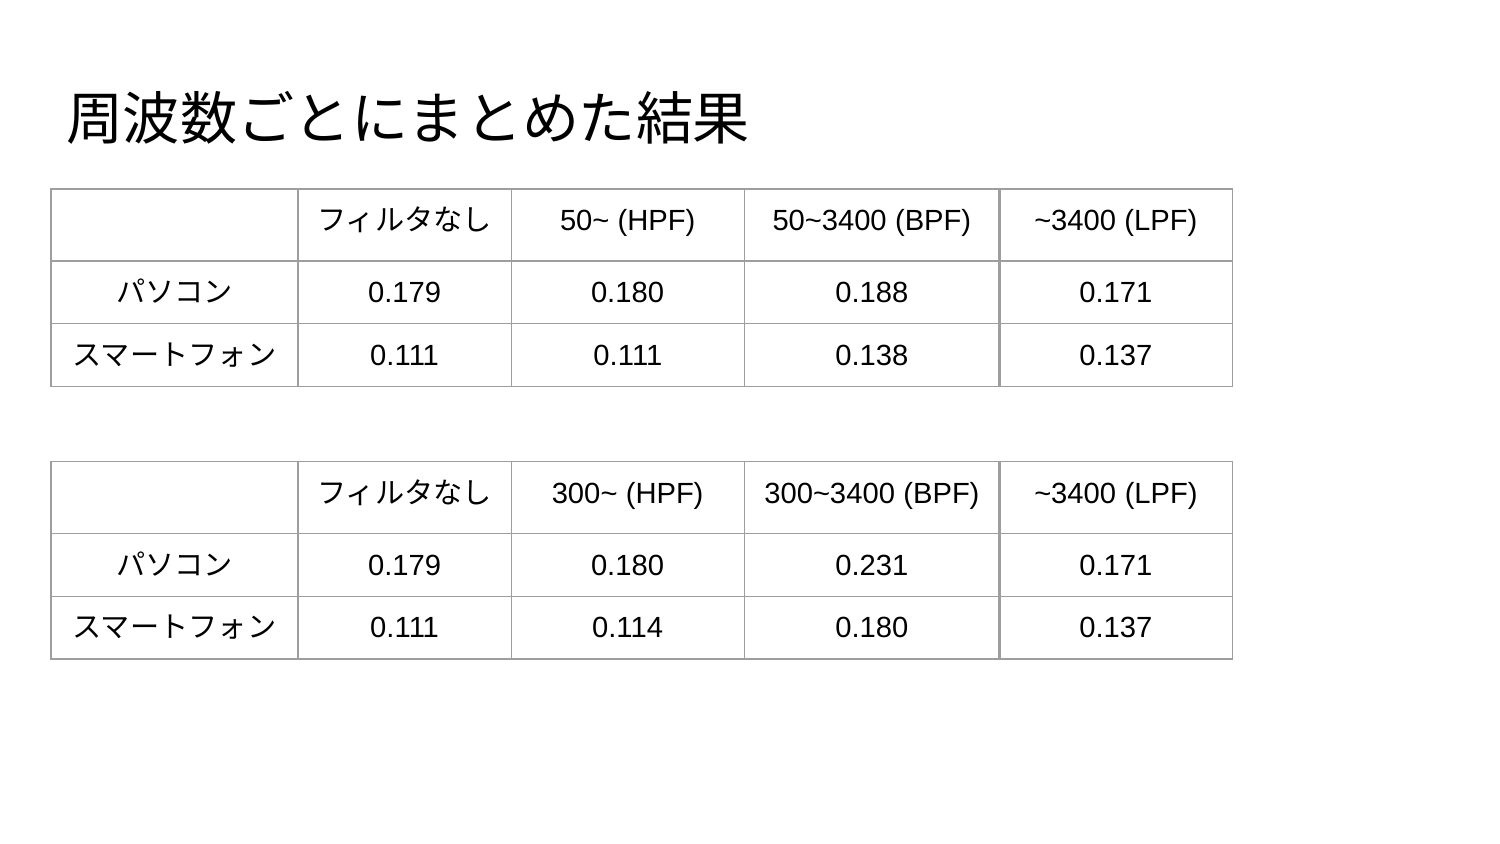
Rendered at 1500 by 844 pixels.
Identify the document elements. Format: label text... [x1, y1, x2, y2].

table_cell 0.171 [1001, 534, 1232, 596]
table_cell 0.180 [745, 597, 998, 658]
table_cell 0.180 [512, 534, 744, 596]
table_cell 0.111 [299, 597, 511, 658]
table_cell 0.114 [512, 597, 744, 658]
table_cell 0.138 [745, 324, 998, 386]
table_header 50~3400 (BPF) [745, 190, 998, 260]
table_cell 0.137 [1001, 324, 1232, 386]
table_cell 0.180 [512, 262, 744, 323]
table_cell パソコン [52, 262, 297, 323]
table_cell 0.231 [745, 534, 998, 596]
table_cell 0.179 [299, 534, 511, 596]
table_cell スマートフォン [52, 597, 297, 658]
table_header ~3400 (LPF) [1001, 462, 1232, 533]
table_header 50~ (HPF) [512, 190, 744, 260]
table_cell パソコン [52, 534, 297, 596]
table_cell スマートフォン [52, 324, 297, 386]
table_header フィルタなし [299, 190, 511, 260]
table_header 300~3400 (BPF) [745, 462, 998, 533]
table_cell 0.111 [299, 324, 511, 386]
table_header ~3400 (LPF) [1001, 190, 1232, 260]
table_cell 0.188 [745, 262, 998, 323]
table_header [52, 462, 297, 533]
table_cell 0.179 [299, 262, 511, 323]
title 周波数ごとにまとめた結果 [51, 72, 1449, 167]
table_header フィルタなし [299, 462, 511, 533]
table_header 300~ (HPF) [512, 462, 744, 533]
table_cell 0.137 [1001, 597, 1232, 658]
table_cell 0.171 [1001, 262, 1232, 323]
table_cell 0.111 [512, 324, 744, 386]
table_header [52, 190, 297, 260]
